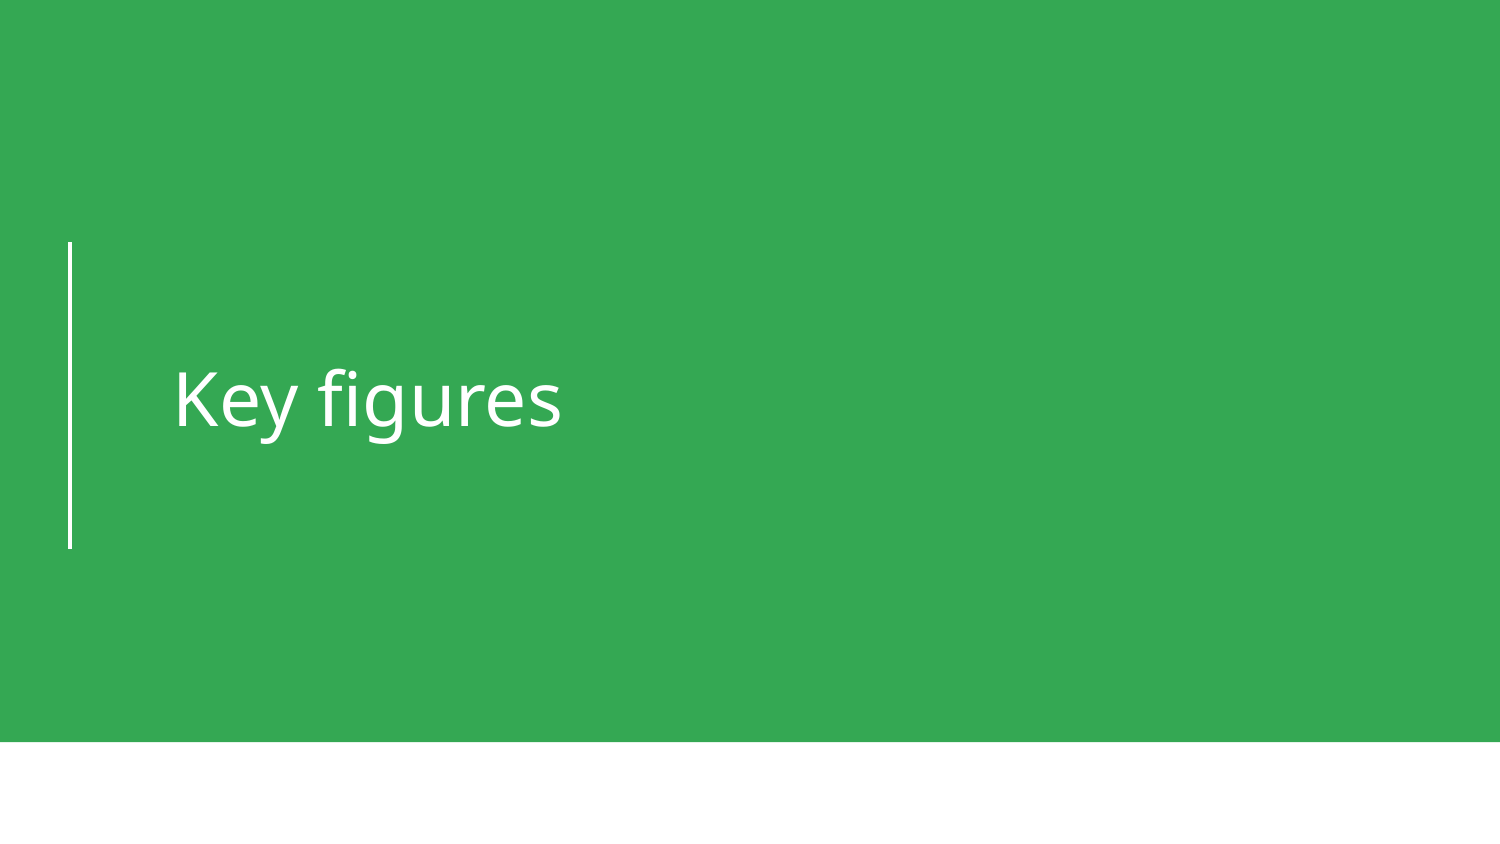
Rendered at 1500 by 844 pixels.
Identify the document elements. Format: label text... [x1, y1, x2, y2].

title Key figures [157, 336, 1450, 477]
